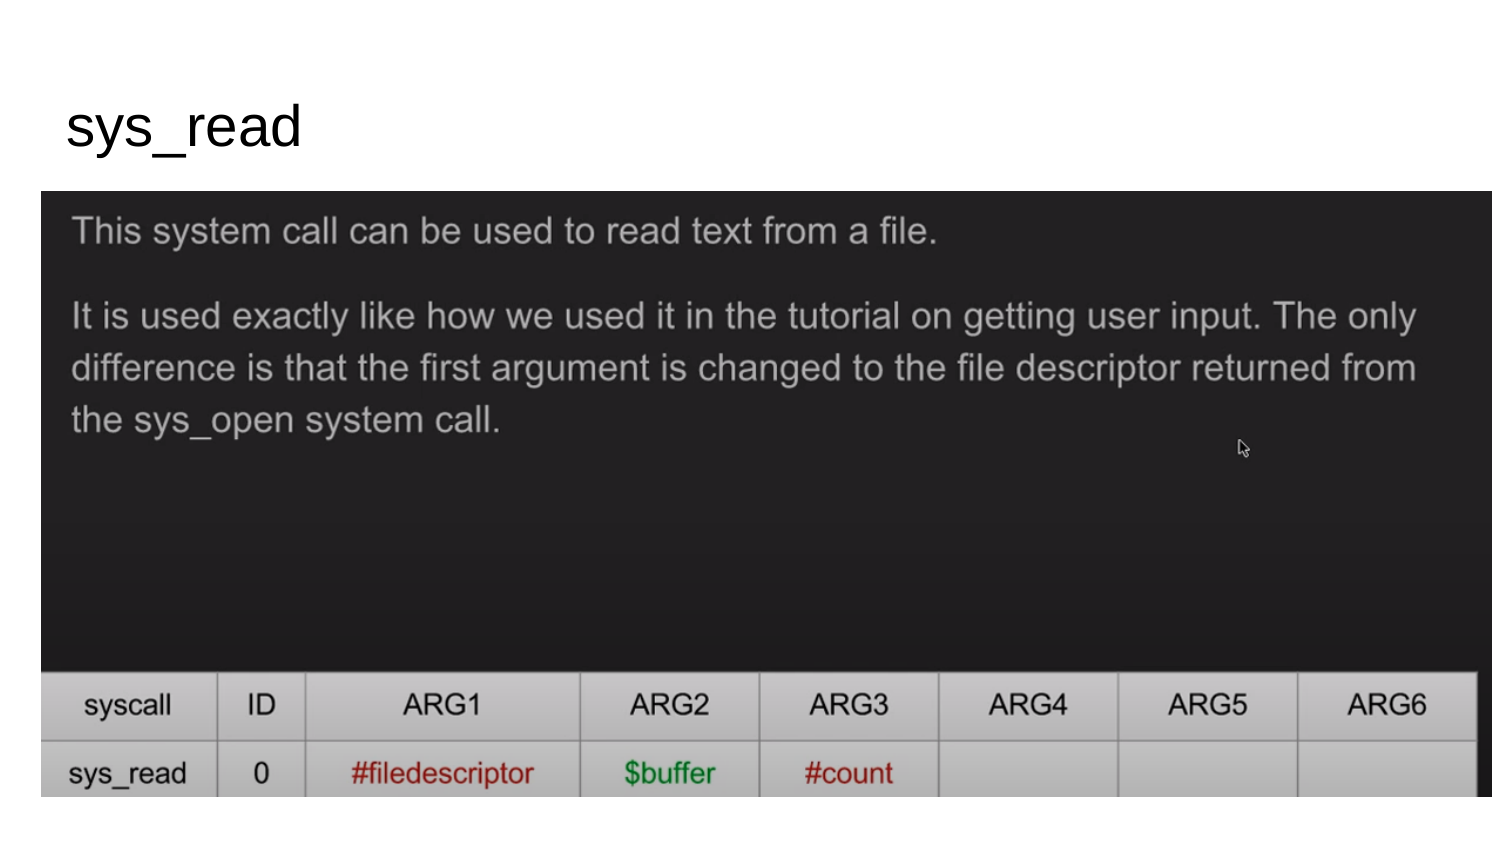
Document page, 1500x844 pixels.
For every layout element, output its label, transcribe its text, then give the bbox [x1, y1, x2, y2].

picture [41, 191, 1492, 797]
title sys_read [51, 72, 1449, 167]
